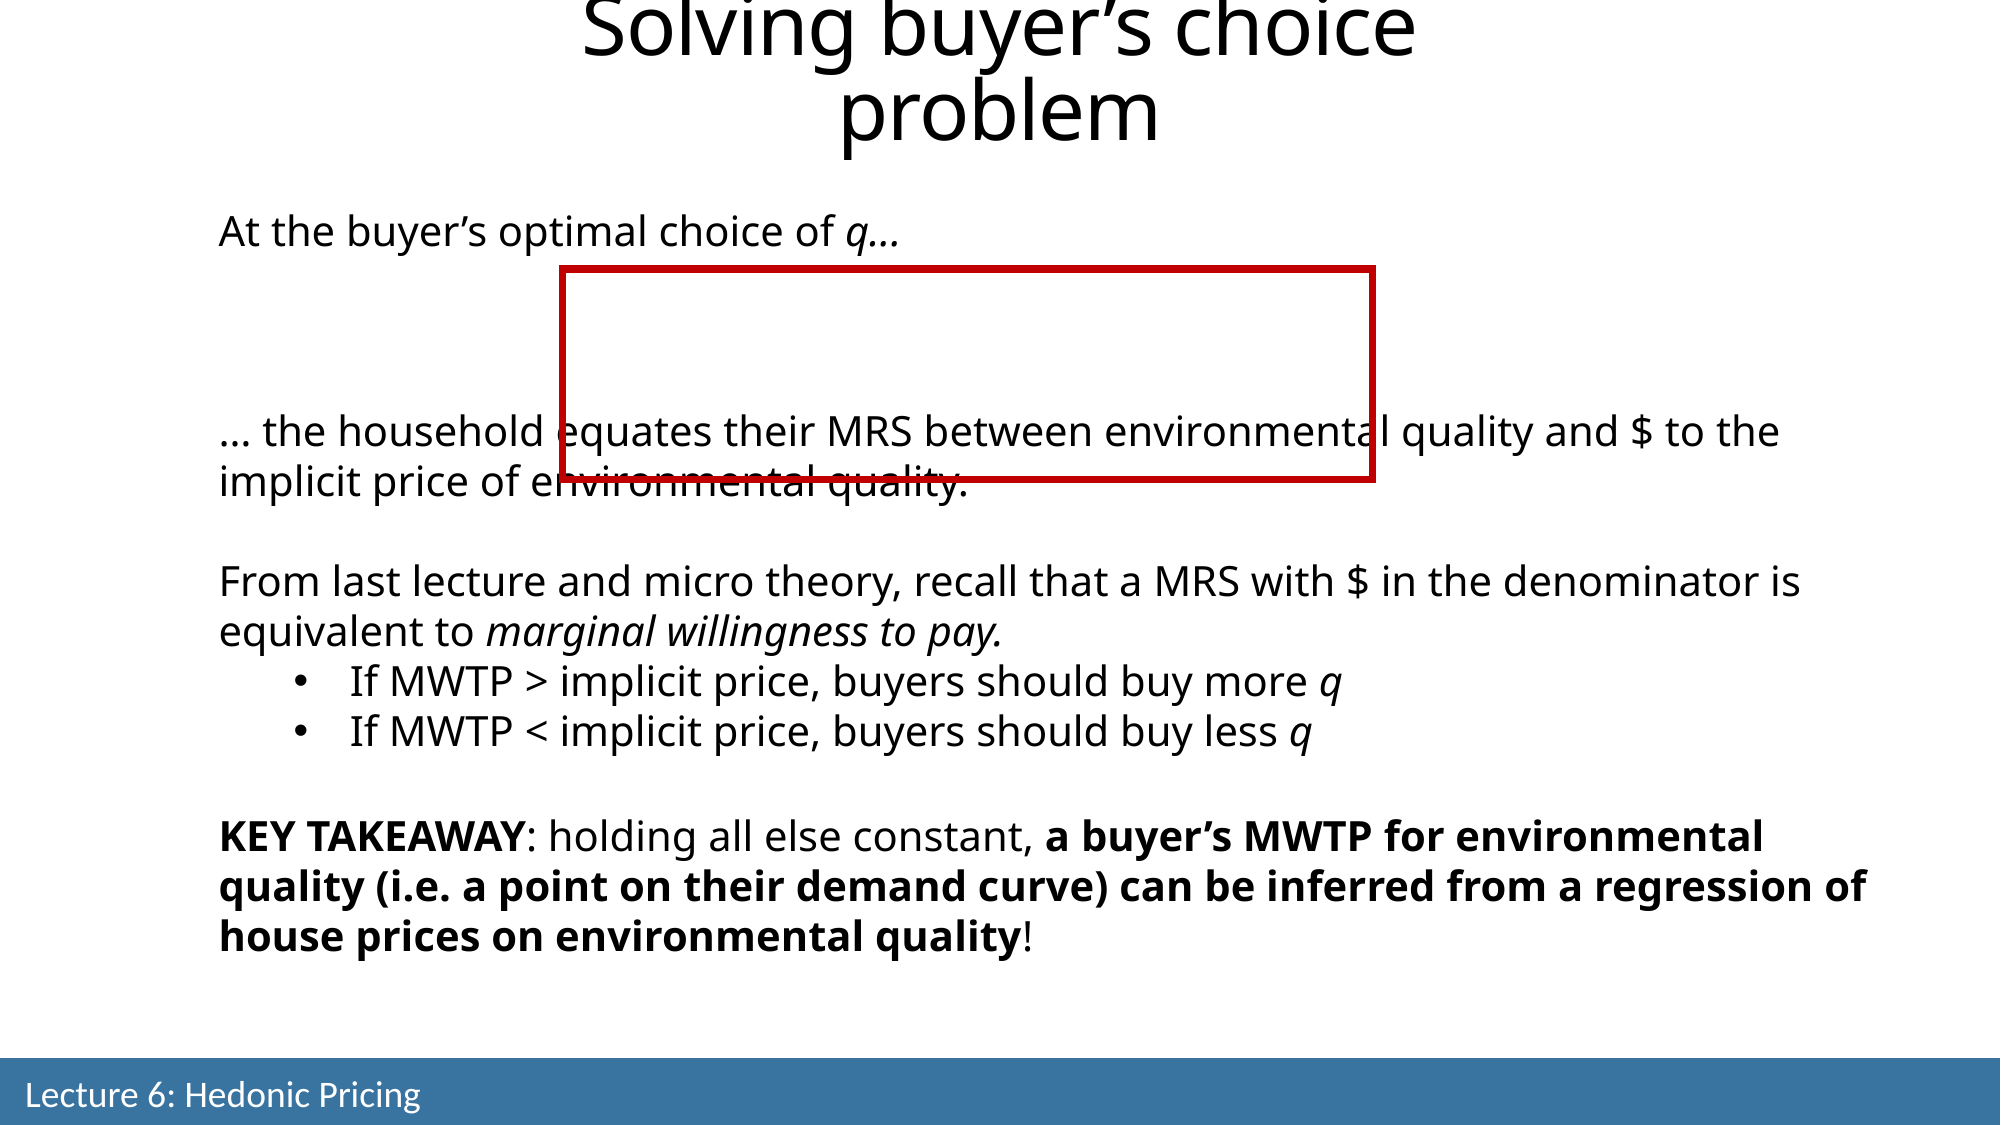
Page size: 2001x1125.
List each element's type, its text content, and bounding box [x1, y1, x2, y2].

text_box [561, 268, 1374, 480]
text_box Solving buyer’s choice problem [470, 0, 1530, 165]
